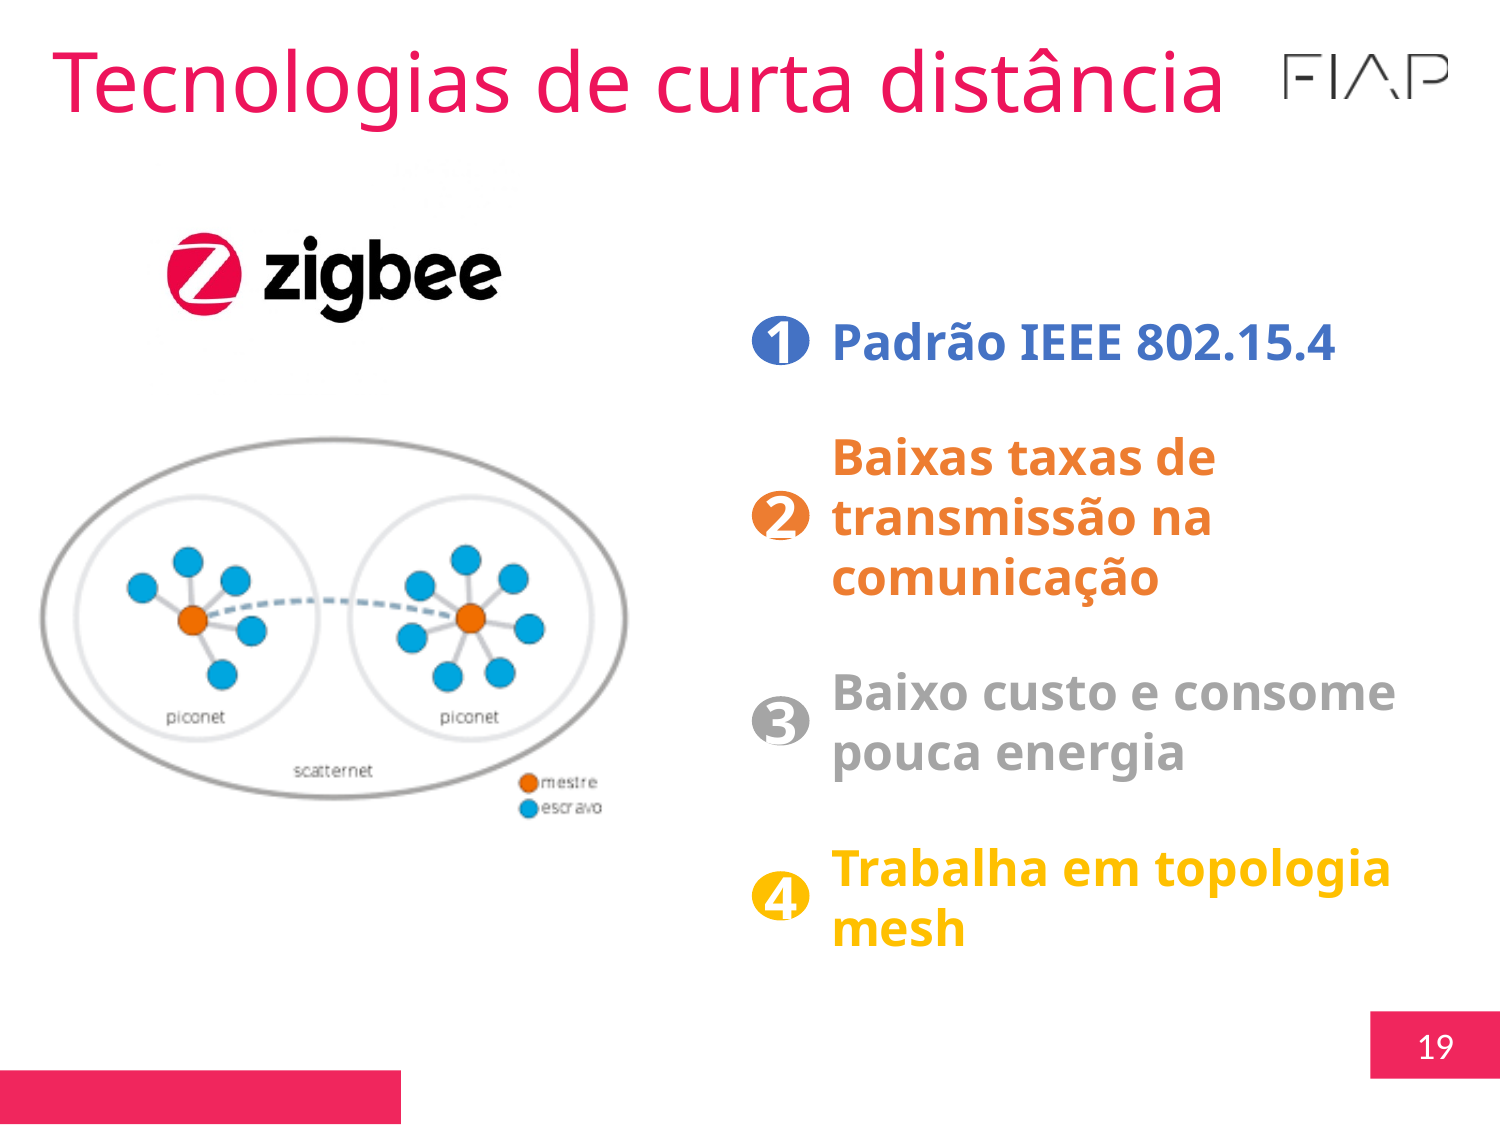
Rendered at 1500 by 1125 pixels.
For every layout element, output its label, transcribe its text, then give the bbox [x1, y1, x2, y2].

text_box Tecnologias de curta distância [37, 21, 1270, 137]
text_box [751, 302, 1424, 379]
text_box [751, 827, 1424, 964]
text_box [751, 417, 1424, 614]
picture [37, 434, 632, 825]
picture [147, 159, 520, 395]
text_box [751, 652, 1424, 789]
